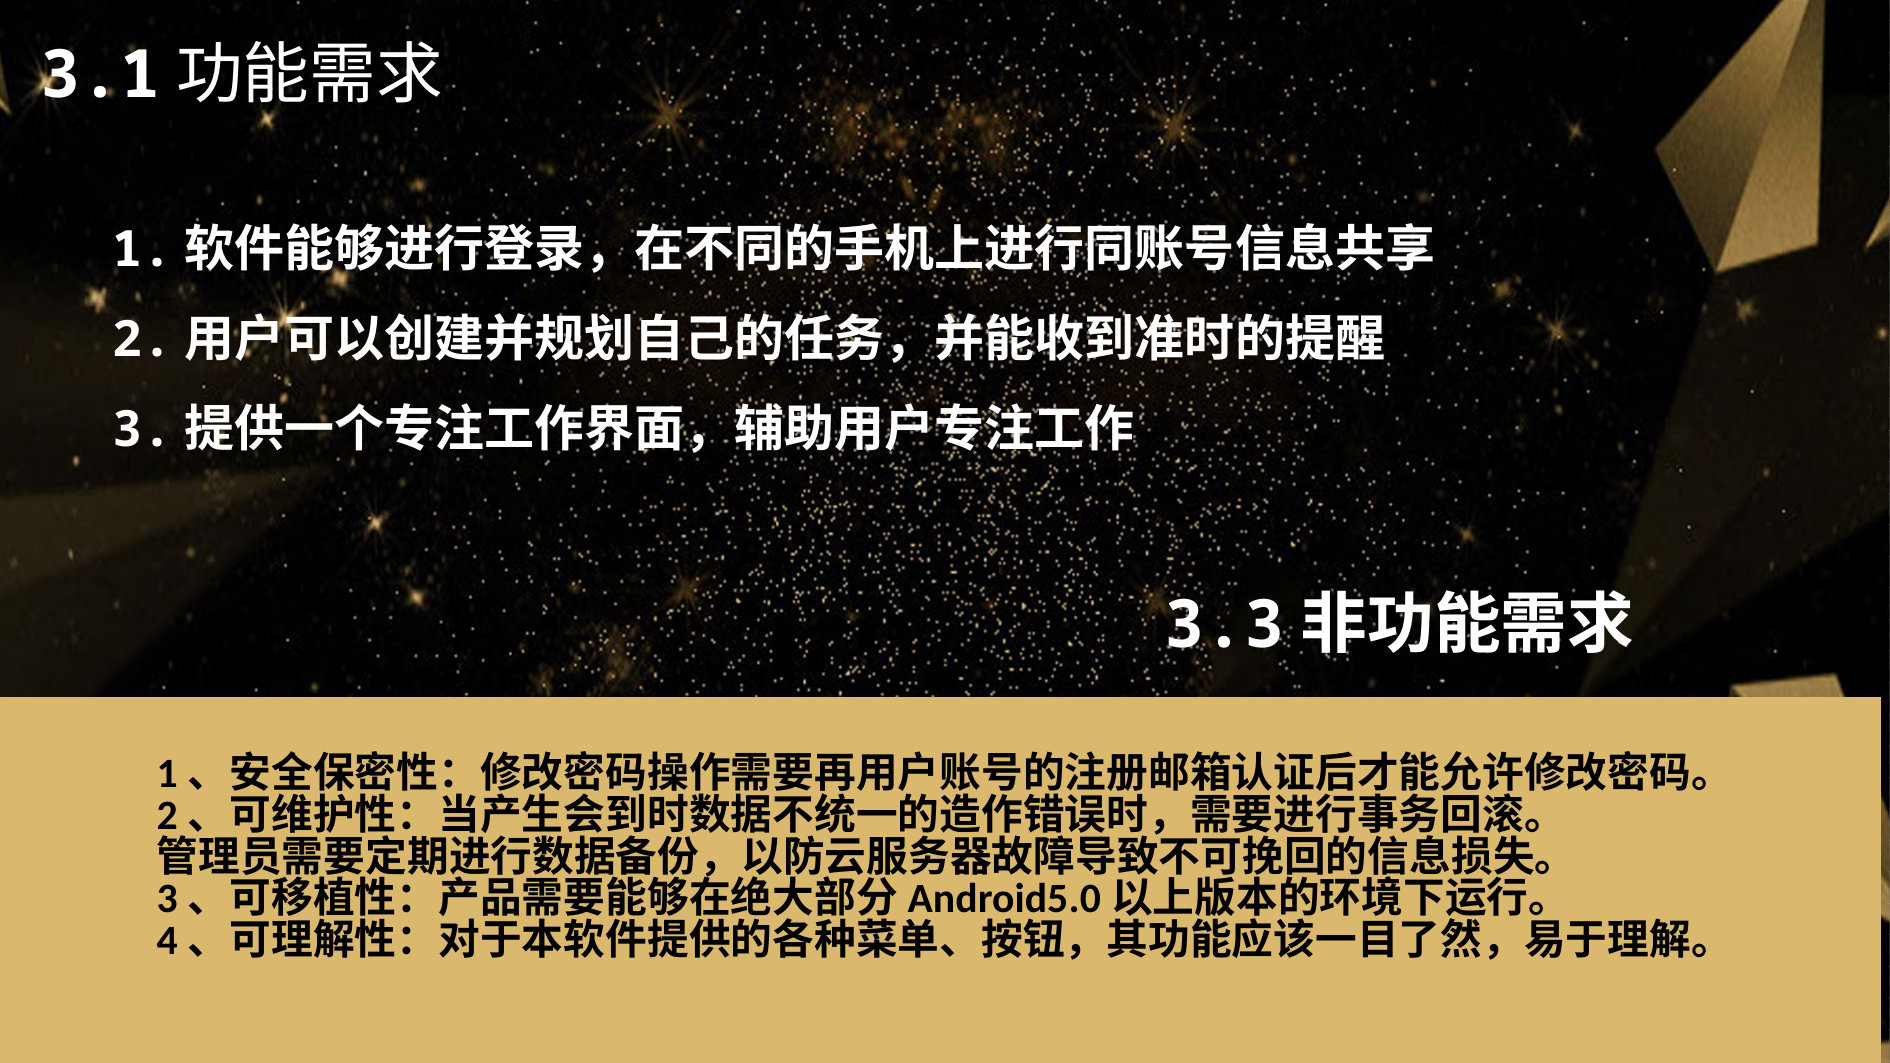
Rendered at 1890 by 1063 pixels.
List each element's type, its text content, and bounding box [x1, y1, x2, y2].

text_box [0, 695, 1884, 1063]
text_box 1.软件能够进行登录，在不同的手机上进行同账号信息共享 2.用户可以创建并规划自己的任务，并能收到准时的提醒 3.提供一个专注工作界面，辅助用户专注工作 [112, 186, 1435, 465]
text_box 1、安全保密性：修改密码操作需要再用户账号的注册邮箱认证后才能允许修改密码。 2、可维护性：当产生会到时数据不统一的造作错误时，需要进行事务回滚。 管理员需要定期进行数据备份，以防云服务器故障导致不可挽回的信息损失。 3、可移植性：产品需要能够在绝大部分Android5.0以上版本的环境下运行。 4、可理解性：对于本软件提供的各种菜单、按钮，其功能应该一目了然，易于理解。 [156, 754, 1733, 1012]
text_box 3.1功能需求 [40, 30, 444, 119]
text_box 3.3非功能需求 [1164, 581, 1635, 669]
picture [0, 0, 1890, 1063]
